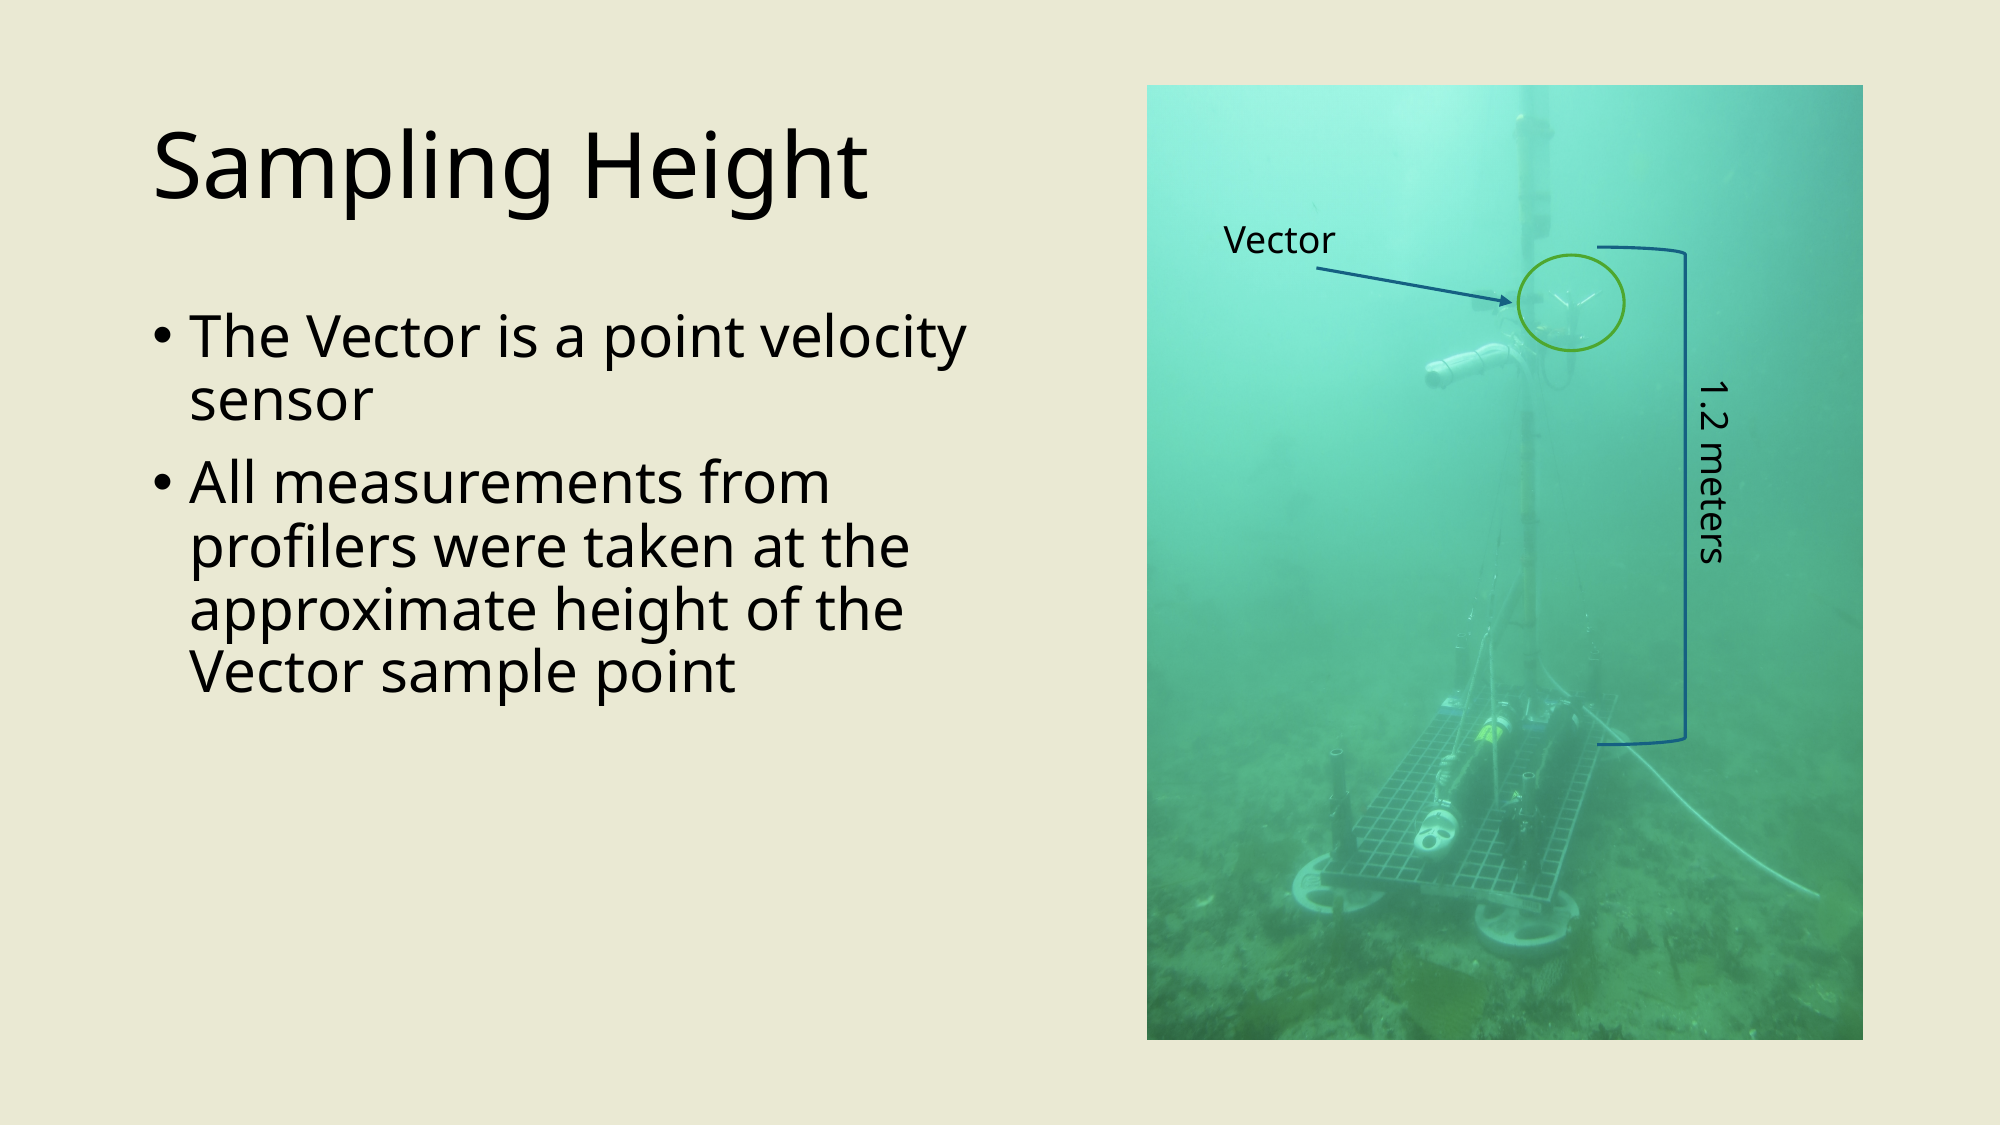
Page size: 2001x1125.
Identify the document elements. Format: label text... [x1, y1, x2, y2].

picture [1146, 84, 1864, 1040]
list The Vector is a point velocity sensor All measurements from profilers were taken at the approximate height of the Vector sample point [137, 299, 1000, 1014]
title Sampling Height [137, 59, 1863, 278]
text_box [1315, 268, 1513, 304]
